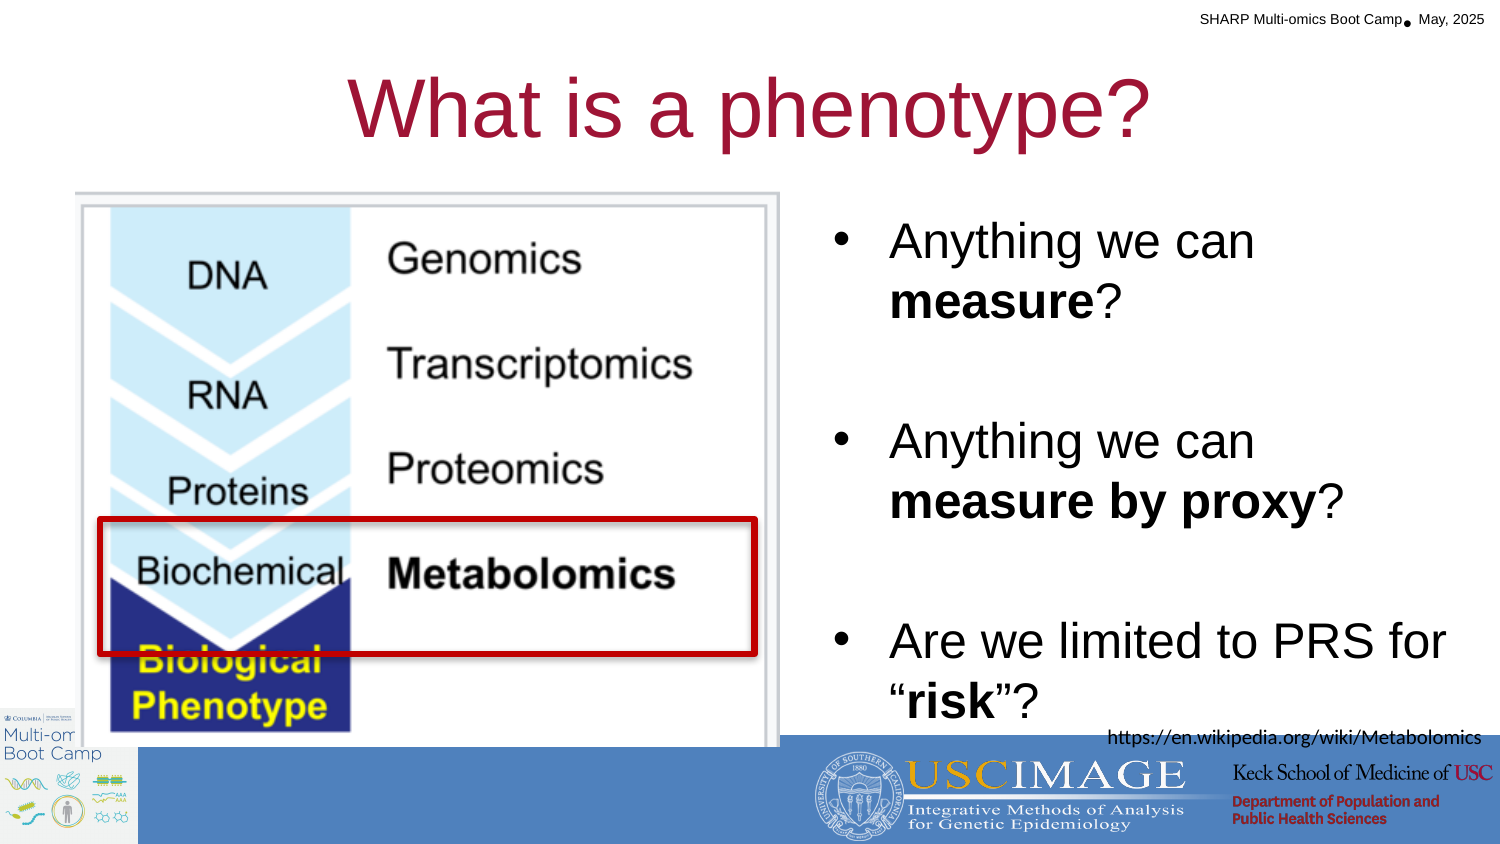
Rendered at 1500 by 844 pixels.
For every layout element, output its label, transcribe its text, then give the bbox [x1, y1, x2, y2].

text_box https://en.wikipedia.org/wiki/Metabolomics [1036, 716, 1500, 757]
list Anything we can measure? Anything we can measure by proxy? Are we limited to PRS for “risk”? [817, 200, 1484, 737]
title What is a phenotype? [75, 33, 1425, 175]
picture [0, 189, 781, 844]
picture [799, 738, 1500, 844]
